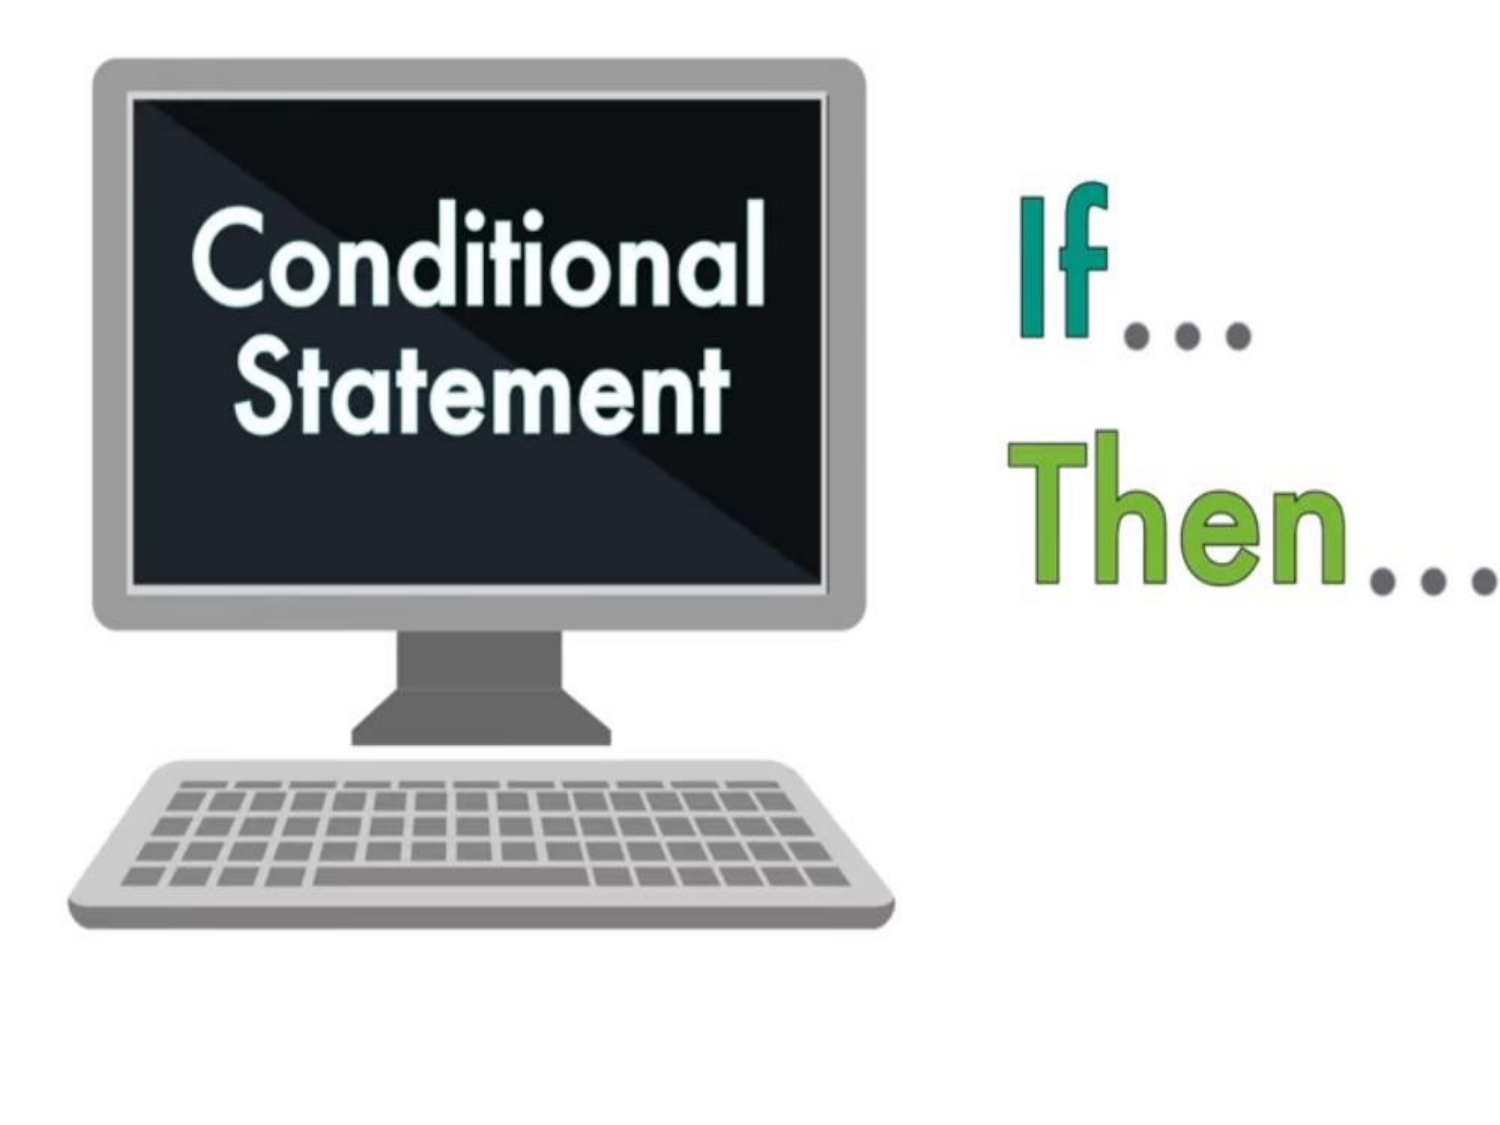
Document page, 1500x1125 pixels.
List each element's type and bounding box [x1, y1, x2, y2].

picture [12, 12, 1500, 970]
